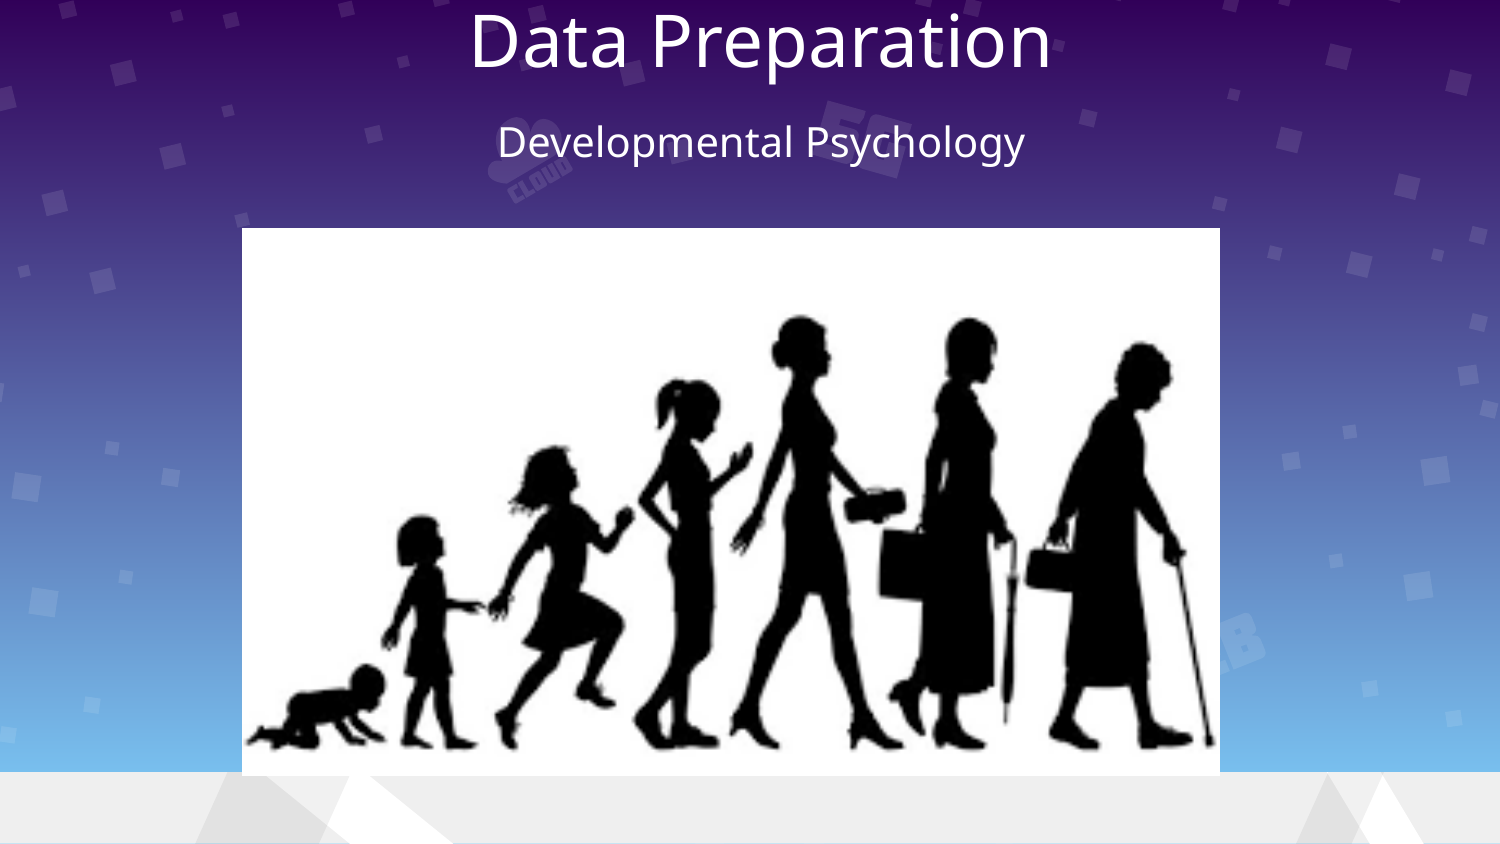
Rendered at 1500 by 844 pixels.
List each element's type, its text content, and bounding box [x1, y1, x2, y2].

text_box Data Preparation [129, 0, 1393, 67]
text_box Developmental Psychology [129, 67, 1393, 214]
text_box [0, 771, 1500, 844]
picture [242, 228, 1220, 777]
